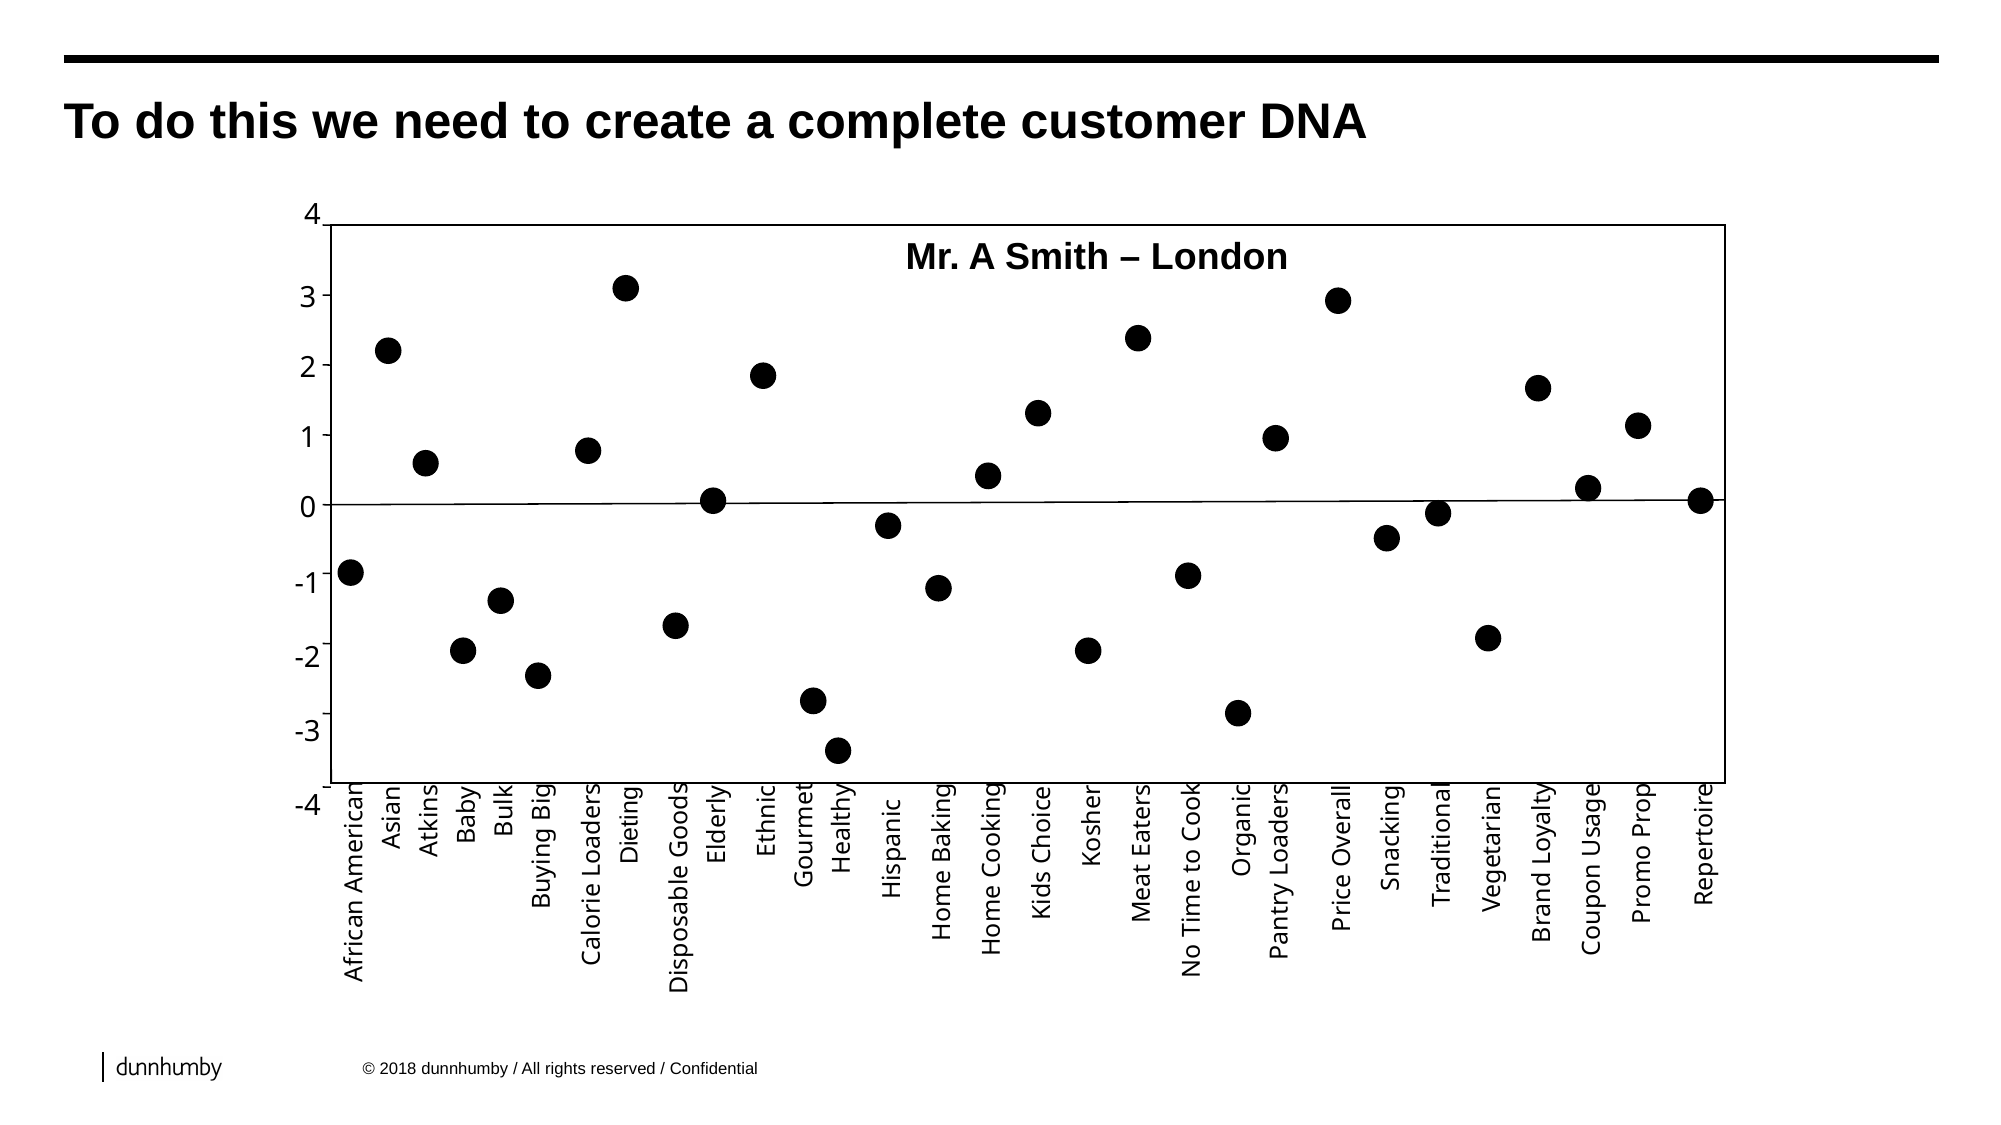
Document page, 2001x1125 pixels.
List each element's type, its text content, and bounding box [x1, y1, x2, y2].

text_box -2 [294, 638, 321, 674]
text_box Bulk [487, 785, 518, 837]
text_box [1125, 324, 1152, 352]
text_box Home Cooking [975, 781, 1005, 957]
text_box Buying Big [524, 783, 555, 910]
text_box 0 [299, 487, 317, 523]
text_box [412, 449, 439, 477]
text_box [750, 362, 777, 389]
text_box Pantry Loaders [1262, 782, 1293, 961]
text_box Asian [374, 786, 405, 851]
text_box -3 [294, 712, 321, 748]
text_box [1524, 374, 1552, 402]
text_box [1625, 412, 1652, 440]
text_box Vegetarian [1475, 785, 1505, 965]
text_box [337, 559, 364, 586]
text_box Hispanic [875, 787, 906, 913]
text_box [825, 737, 852, 764]
text_box Meat Eaters [1125, 784, 1155, 925]
text_box Dieting [612, 786, 643, 865]
text_box Organic [1225, 784, 1255, 878]
text_box [525, 662, 552, 689]
text_box [875, 512, 902, 539]
text_box 4 [304, 195, 321, 231]
text_box African American [337, 781, 368, 983]
text_box [612, 274, 640, 302]
text_box [1475, 624, 1502, 652]
text_box 1 [299, 417, 317, 453]
text_box 3 [299, 278, 317, 314]
text_box 2 [299, 348, 317, 384]
text_box [1373, 524, 1400, 552]
text_box Baby [449, 786, 480, 845]
text_box Coupon Usage [1575, 783, 1605, 957]
text_box [1687, 487, 1714, 515]
text_box [1575, 474, 1602, 502]
text_box Home Baking [925, 782, 955, 942]
text_box [699, 487, 727, 515]
text_box [450, 637, 477, 665]
text_box No Time to Cook [1174, 782, 1205, 979]
text_box Kids Choice [1025, 785, 1055, 921]
text_box Disposable Goods [662, 782, 693, 995]
text_box [925, 574, 952, 602]
text_box Healthy [825, 784, 855, 875]
text_box Traditional [1425, 782, 1455, 908]
text_box Kosher [1075, 785, 1105, 868]
text_box [575, 437, 602, 464]
text_box [662, 612, 689, 640]
text_box [1025, 399, 1052, 427]
text_box Repertoire [1687, 783, 1718, 907]
text_box -4 [294, 786, 321, 822]
picture [116, 1056, 223, 1081]
text_box [331, 224, 1725, 784]
text_box Gourmet [787, 782, 818, 889]
text_box [374, 337, 402, 365]
title To do this we need to create a complete customer DNA [63, 98, 1939, 166]
text_box [975, 462, 1002, 490]
text_box [1074, 637, 1102, 665]
text_box -1 [294, 564, 321, 600]
text_box [487, 587, 515, 614]
text_box Ethnic [750, 785, 780, 858]
text_box [1224, 699, 1252, 727]
text_box [1325, 287, 1352, 314]
text_box [799, 687, 827, 715]
text_box [1425, 499, 1452, 527]
text_box Calorie Loaders [574, 783, 605, 967]
text_box Brand Loyalty [1525, 782, 1555, 944]
text_box Snacking [1373, 785, 1404, 892]
text_box Elderly [700, 785, 730, 865]
text_box Atkins [412, 784, 443, 858]
text_box [1175, 562, 1202, 590]
text_box [1262, 424, 1289, 452]
text_box Promo Prop [1625, 782, 1655, 925]
text_box Price Overall [1325, 784, 1355, 933]
